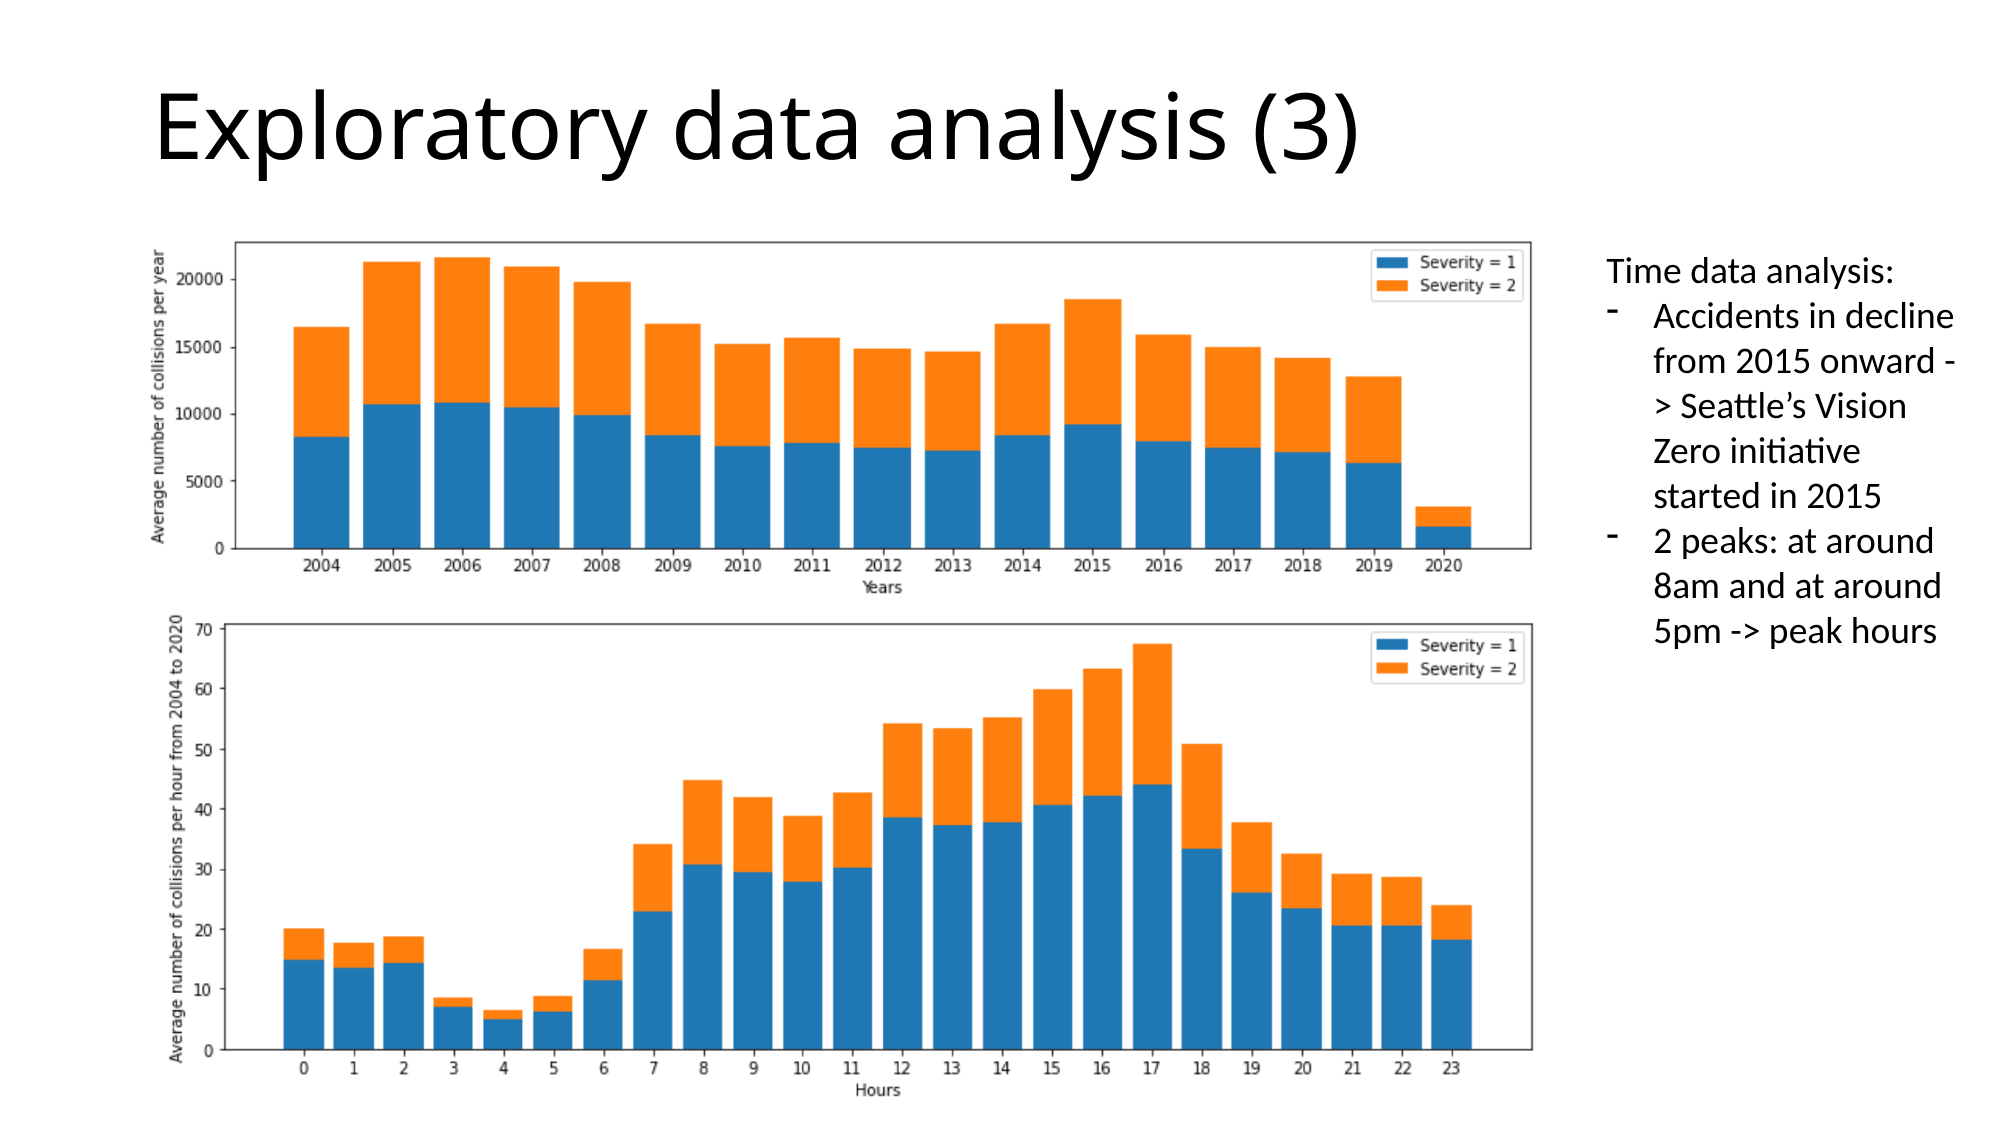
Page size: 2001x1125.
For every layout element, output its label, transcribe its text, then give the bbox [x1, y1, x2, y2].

title Exploratory data analysis (3) [137, 21, 1863, 239]
text_box Time data analysis: Accidents in decline from 2015 onward -> Seattle’s Vision Zero initiative started in 2015 2 peaks: at around 8am and at around 5pm -> peak hours [1591, 238, 1981, 659]
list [137, 230, 1549, 597]
picture [137, 605, 1549, 1105]
